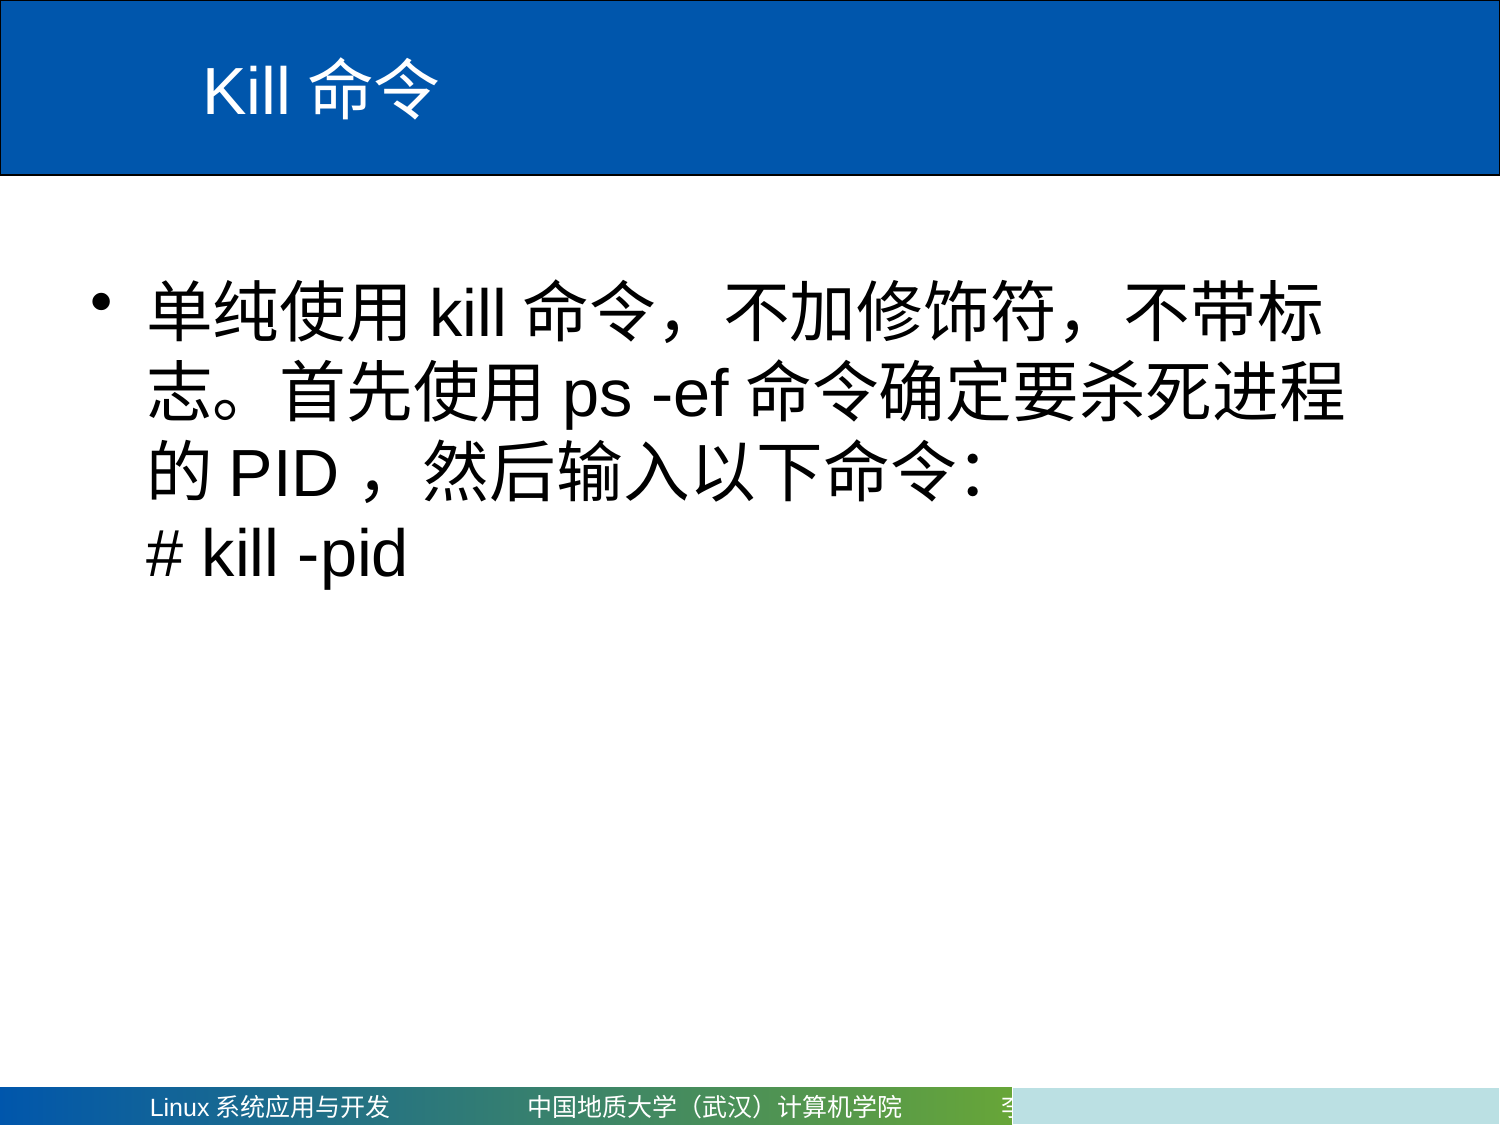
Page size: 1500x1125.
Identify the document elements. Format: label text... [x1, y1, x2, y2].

list 单纯使用kill命令，不加修饰符，不带标志。首先使用ps -ef命令确定要杀死进程的PID，然后输入以下命令： # kill -pid [75, 262, 1425, 1005]
title Kill命令 [187, 12, 1500, 163]
